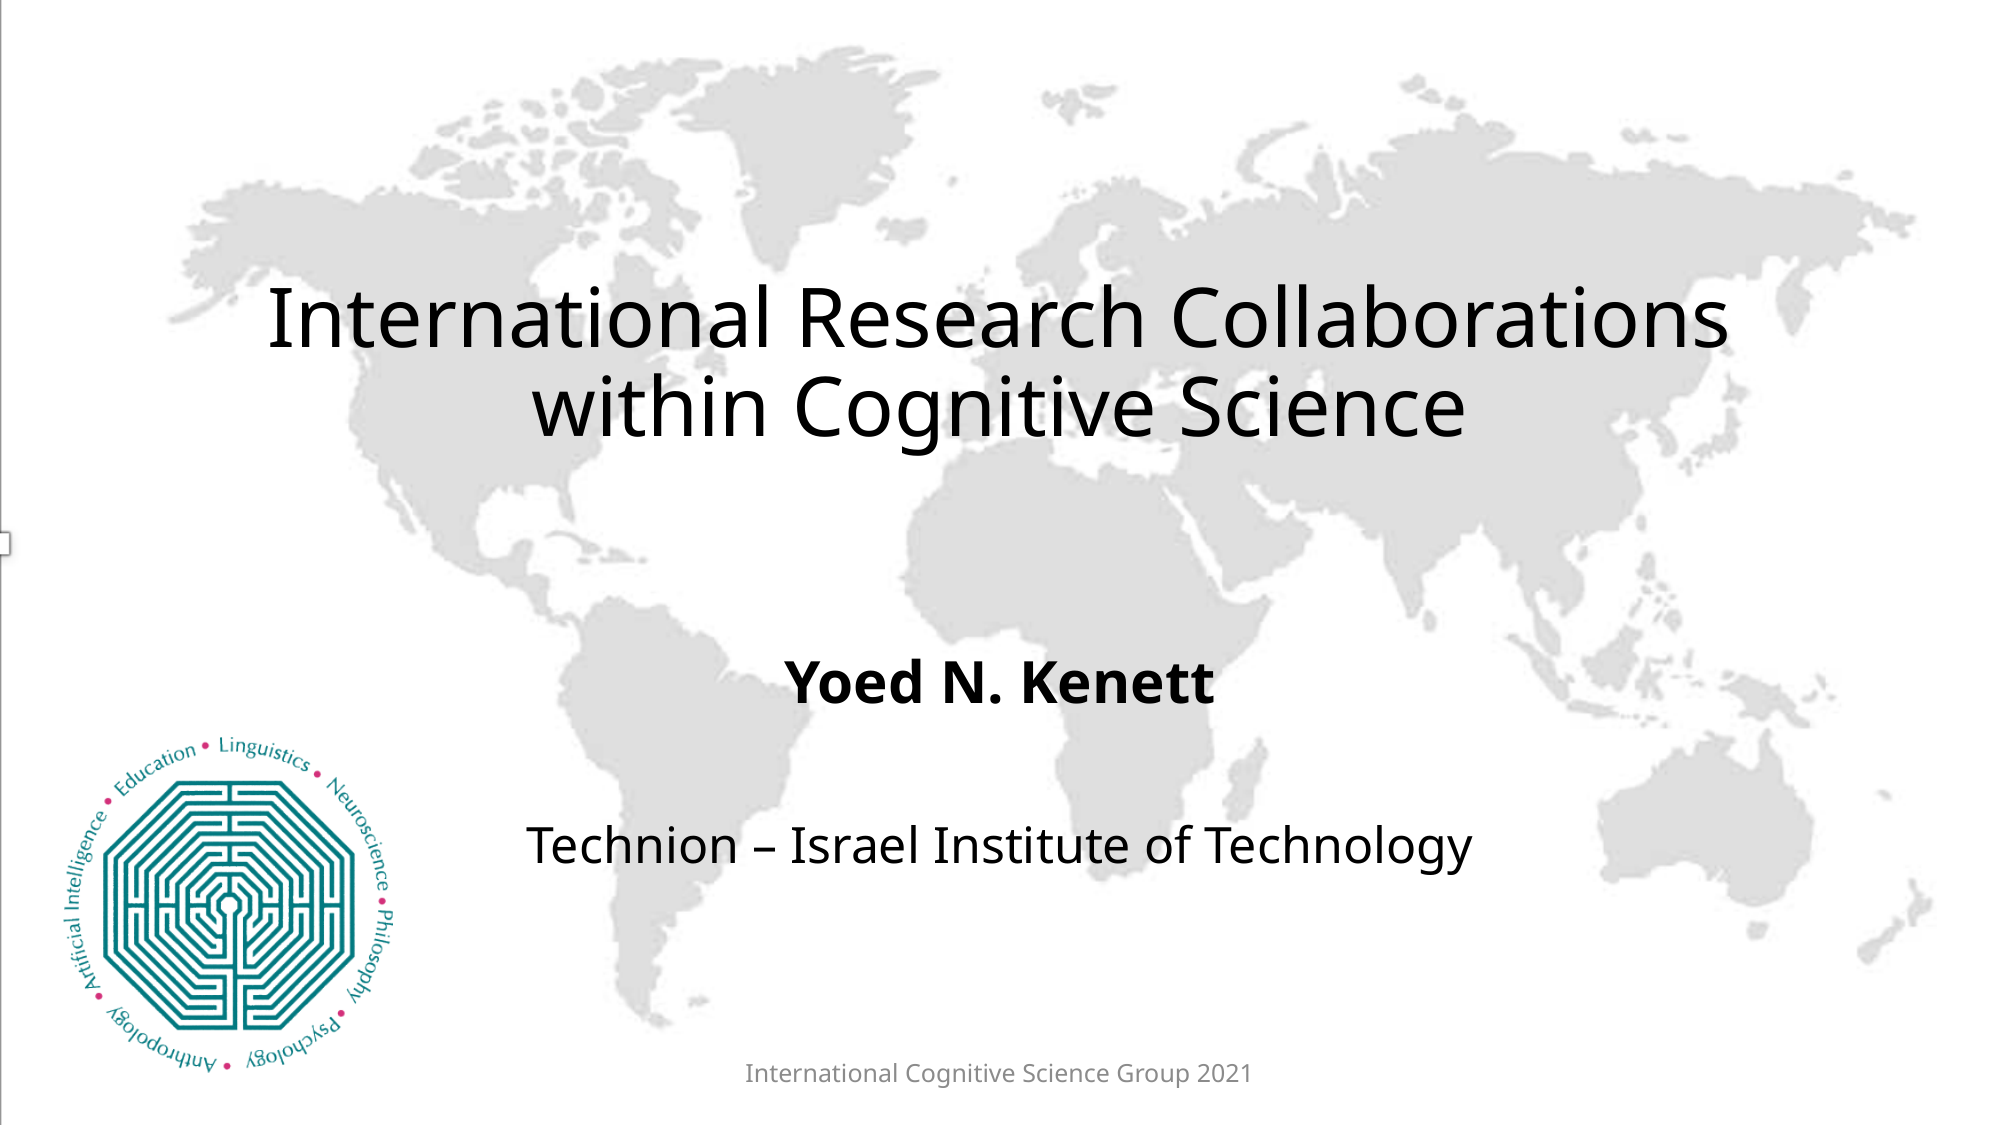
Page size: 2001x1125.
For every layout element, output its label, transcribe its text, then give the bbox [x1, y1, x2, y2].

footer International Cognitive Science Group 2021 [662, 1042, 1338, 1103]
picture [0, 0, 2001, 1125]
title International Research Collaborations within Cognitive Science [249, 184, 1750, 463]
subtitle Yoed N. Kenett Technion – Israel Institute of Technology [249, 564, 1750, 885]
